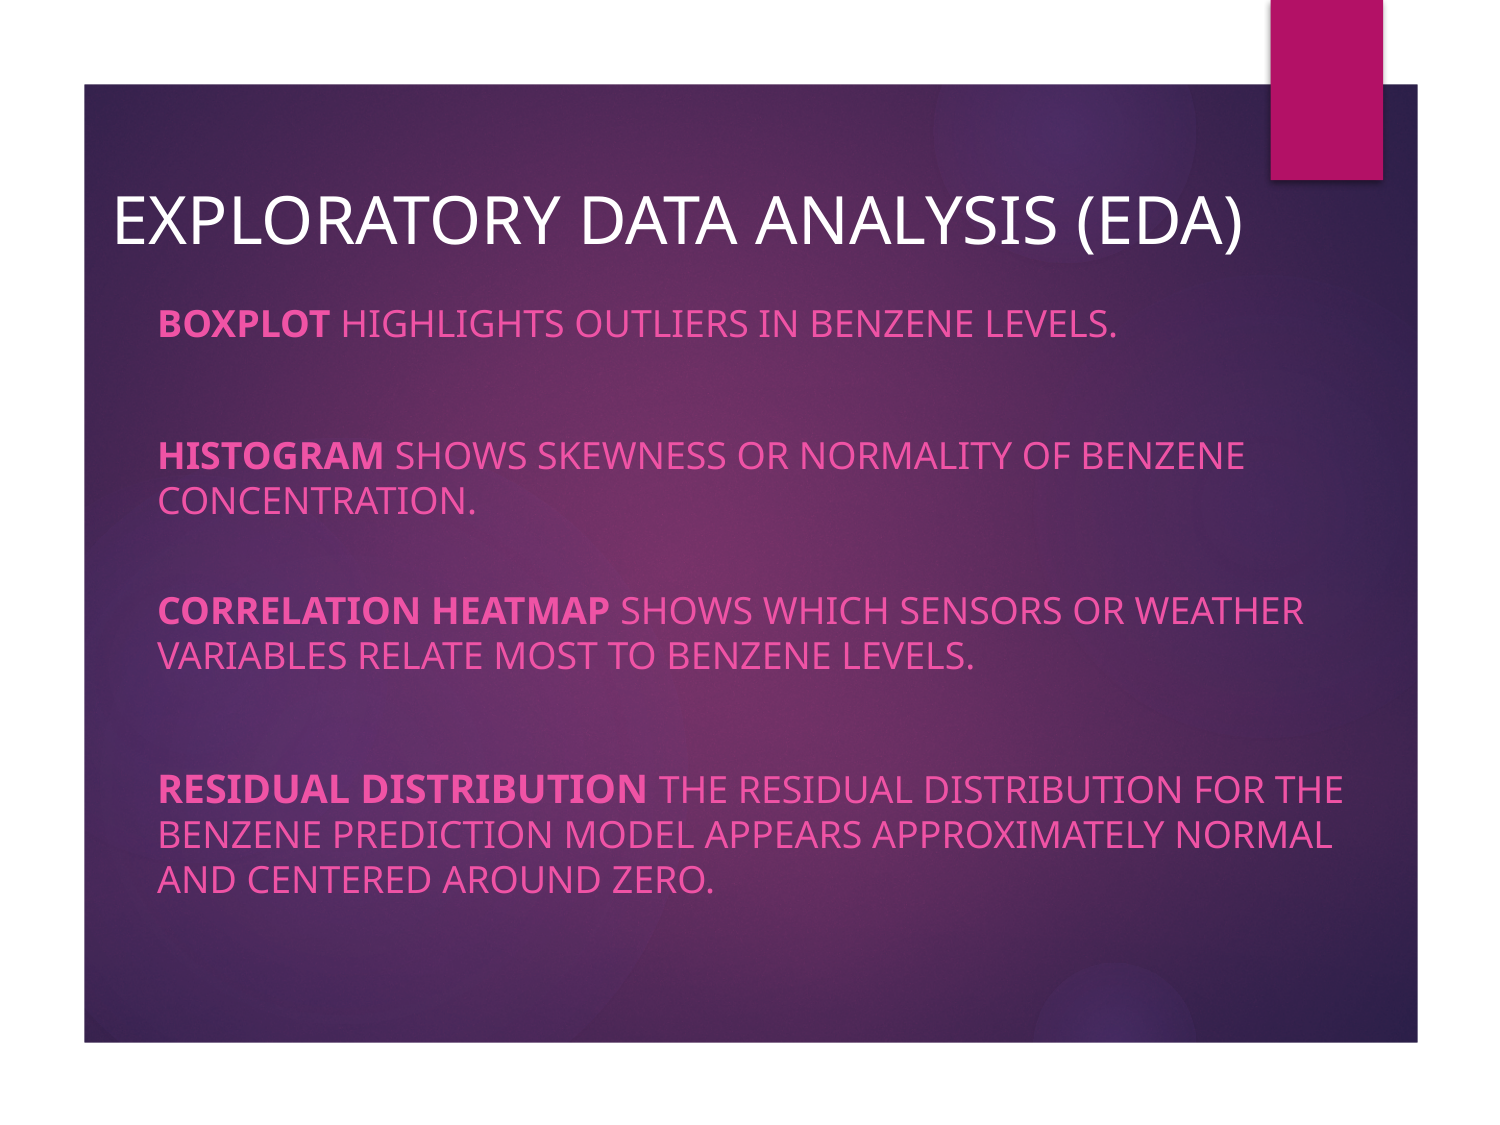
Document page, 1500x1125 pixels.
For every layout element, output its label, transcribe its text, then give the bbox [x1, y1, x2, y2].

subtitle Boxplot highlights outliers in benzene levels. Histogram shows skewness or normality of benzene concentration. Correlation heatmap shows which sensors or weather variables relate most to benzene levels. RESIDUAL DISTRIBUTION The residual distribution for the benzene prediction model appears approximately normal and centered around zero. [142, 292, 1375, 1009]
title EXPLORATORY DATA ANALYSIS (EDA) [96, 94, 1457, 506]
